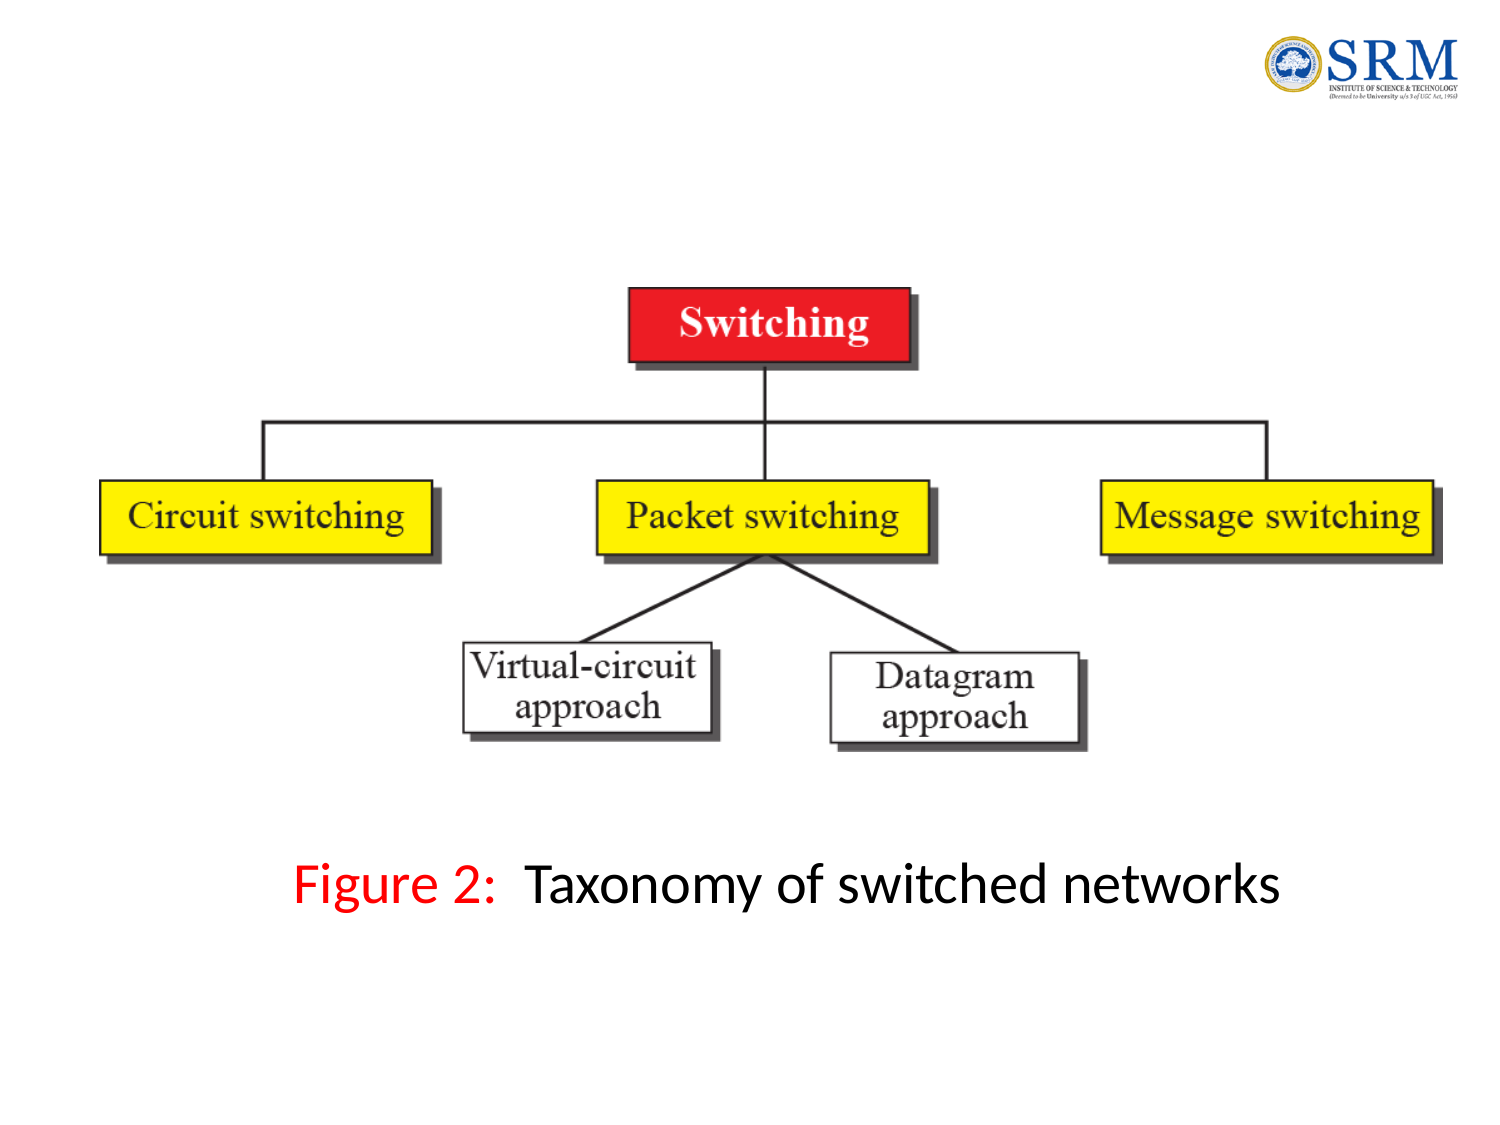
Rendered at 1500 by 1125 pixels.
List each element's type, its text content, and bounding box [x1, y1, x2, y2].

text_box Figure 2: Taxonomy of switched networks [212, 837, 1363, 924]
picture [99, 287, 1443, 753]
picture [1262, 24, 1463, 108]
